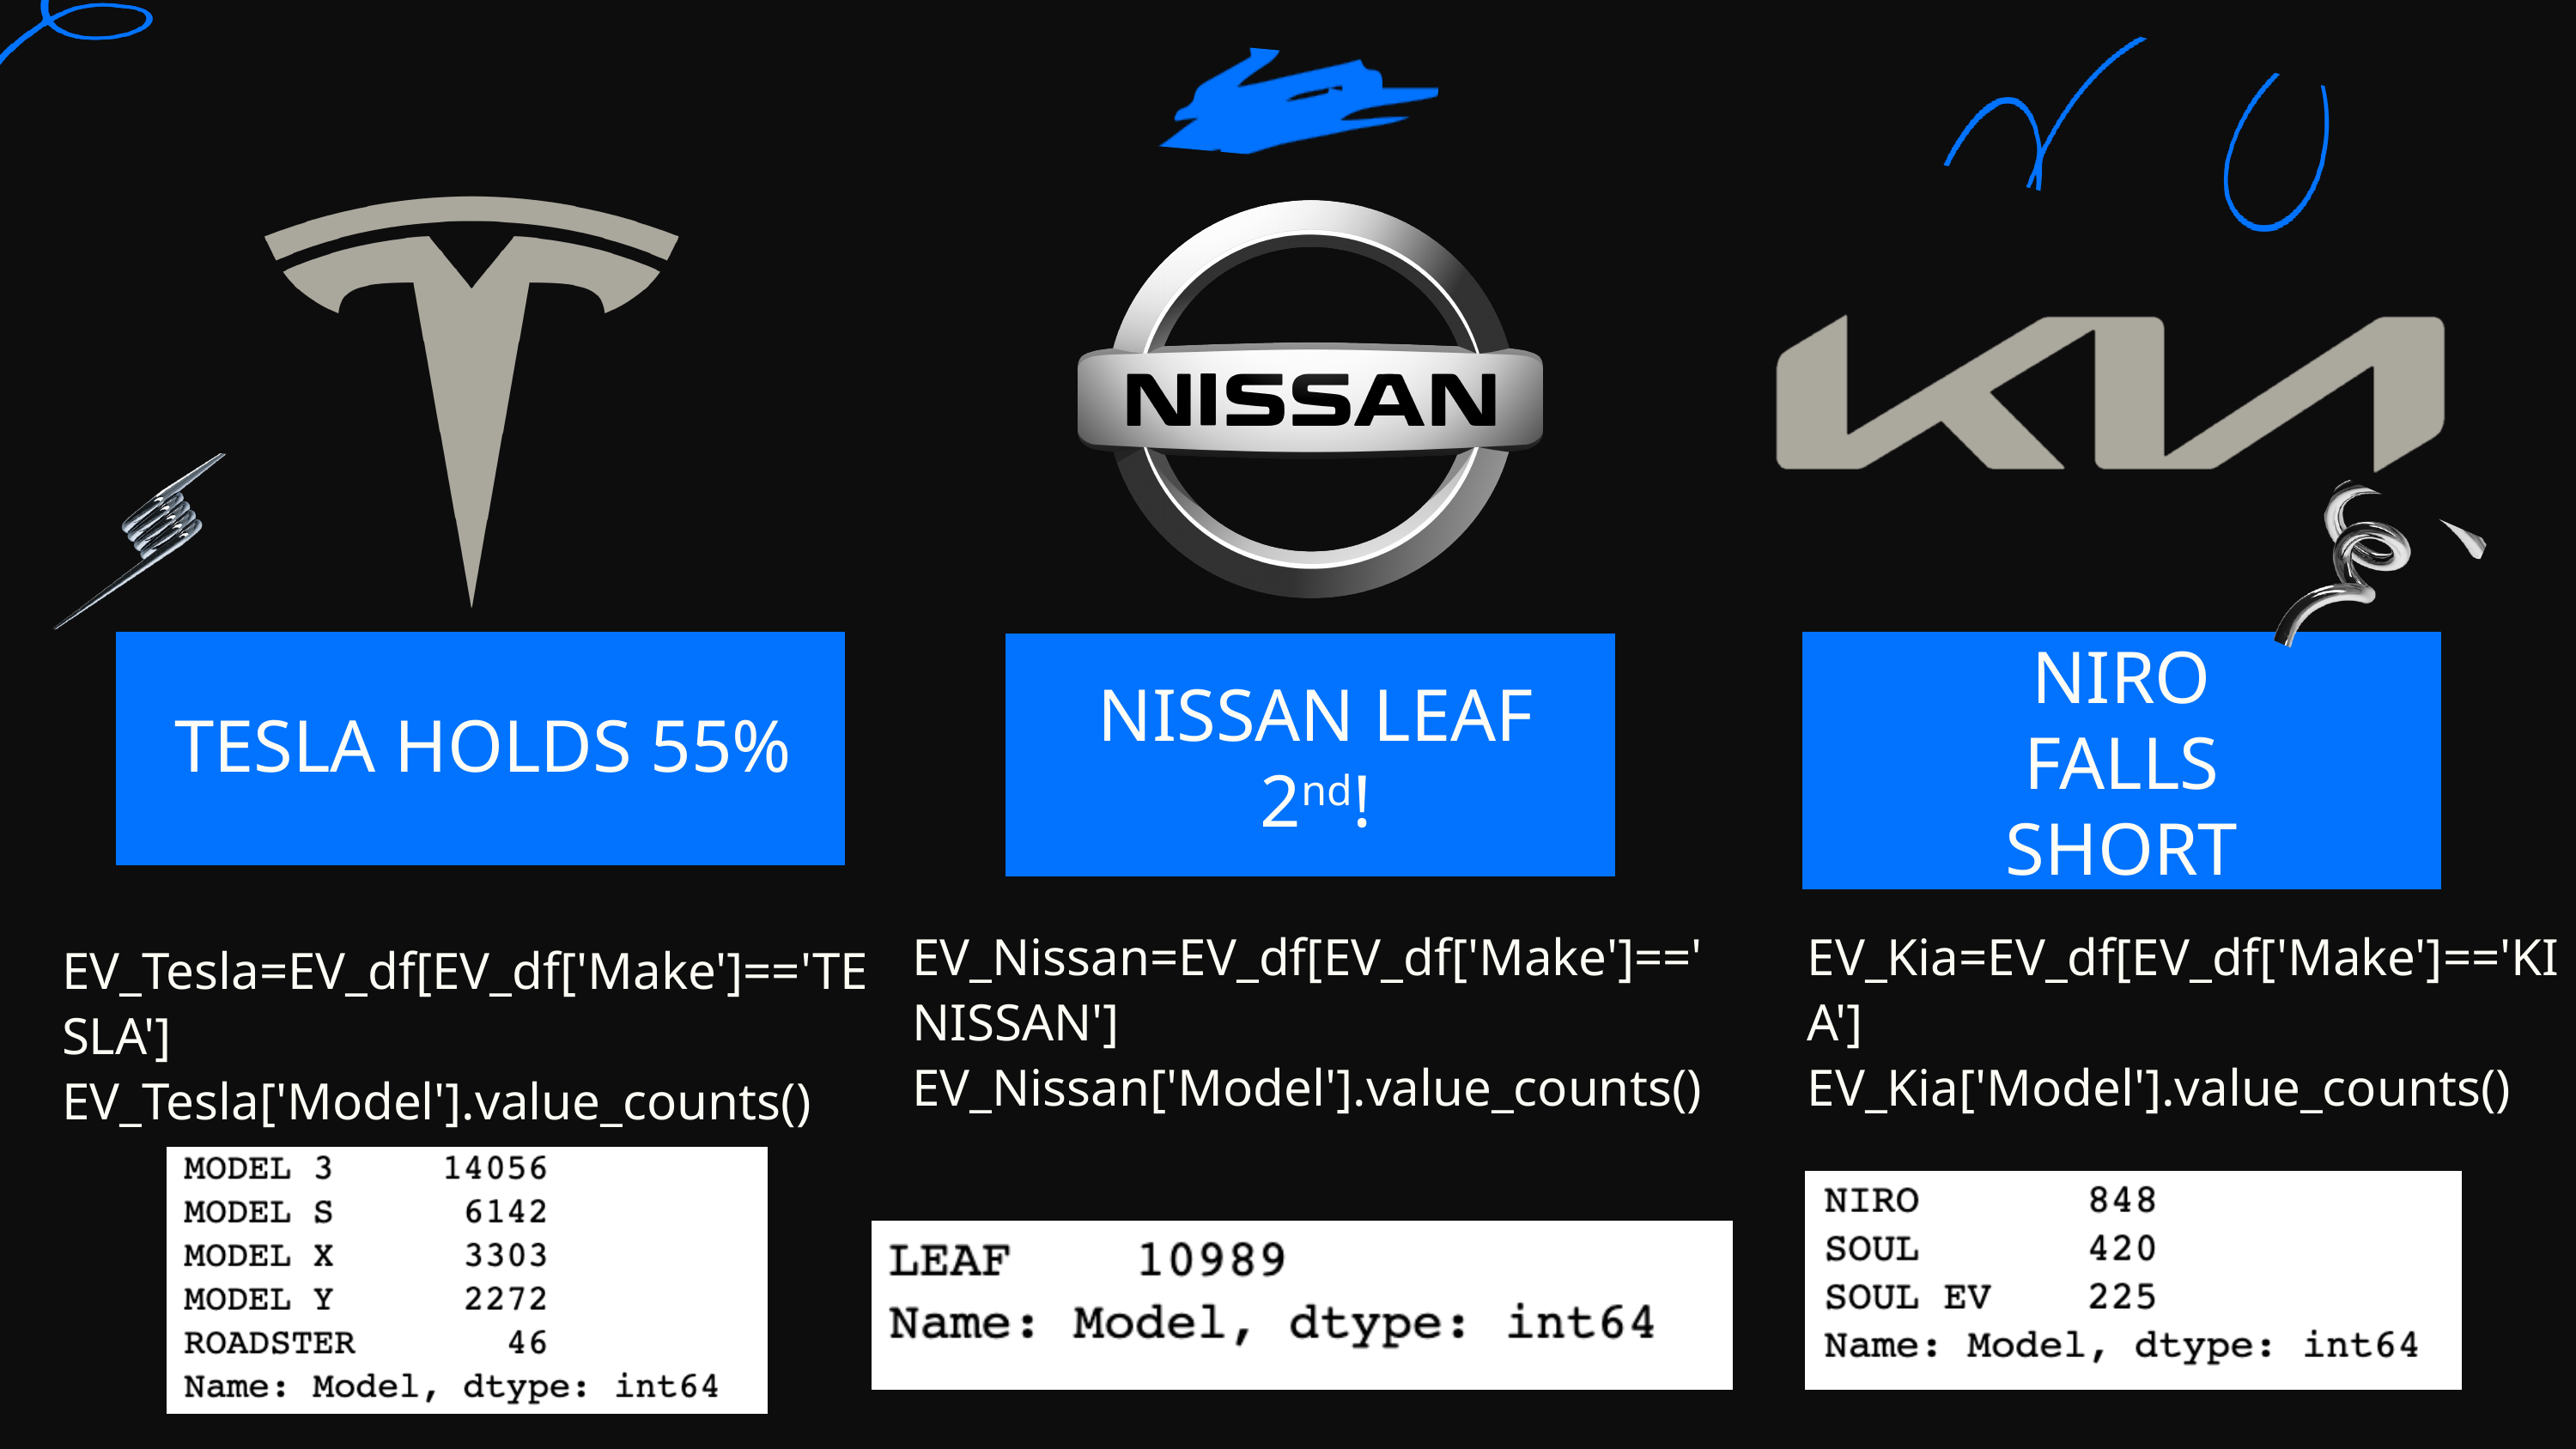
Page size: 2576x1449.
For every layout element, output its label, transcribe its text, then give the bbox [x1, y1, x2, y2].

picture [167, 1147, 769, 1414]
text_box EV_Tesla=EV_df[EV_df['Make']=='TESLA'] EV_Tesla['Model'].value_counts() [62, 934, 872, 1260]
text_box EV_Kia=EV_df[EV_df['Make']=='KIA'] EV_Kia['Model'].value_counts() [1807, 920, 2562, 1116]
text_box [1728, 546, 2515, 1075]
text_box [0, 0, 397, 208]
picture [1805, 1171, 2462, 1390]
picture [871, 1221, 1733, 1390]
text_box EV_Nissan=EV_df[EV_df['Make']=='NISSAN'] EV_Nissan['Model'].value_counts() [912, 920, 1717, 1116]
text_box [1135, 38, 1441, 171]
picture [192, 151, 739, 634]
text_box [21, 430, 174, 636]
picture [1707, 246, 2513, 542]
text_box [1915, 0, 2462, 244]
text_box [1001, 440, 1631, 1070]
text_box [107, 448, 860, 1040]
picture [1077, 199, 1544, 599]
